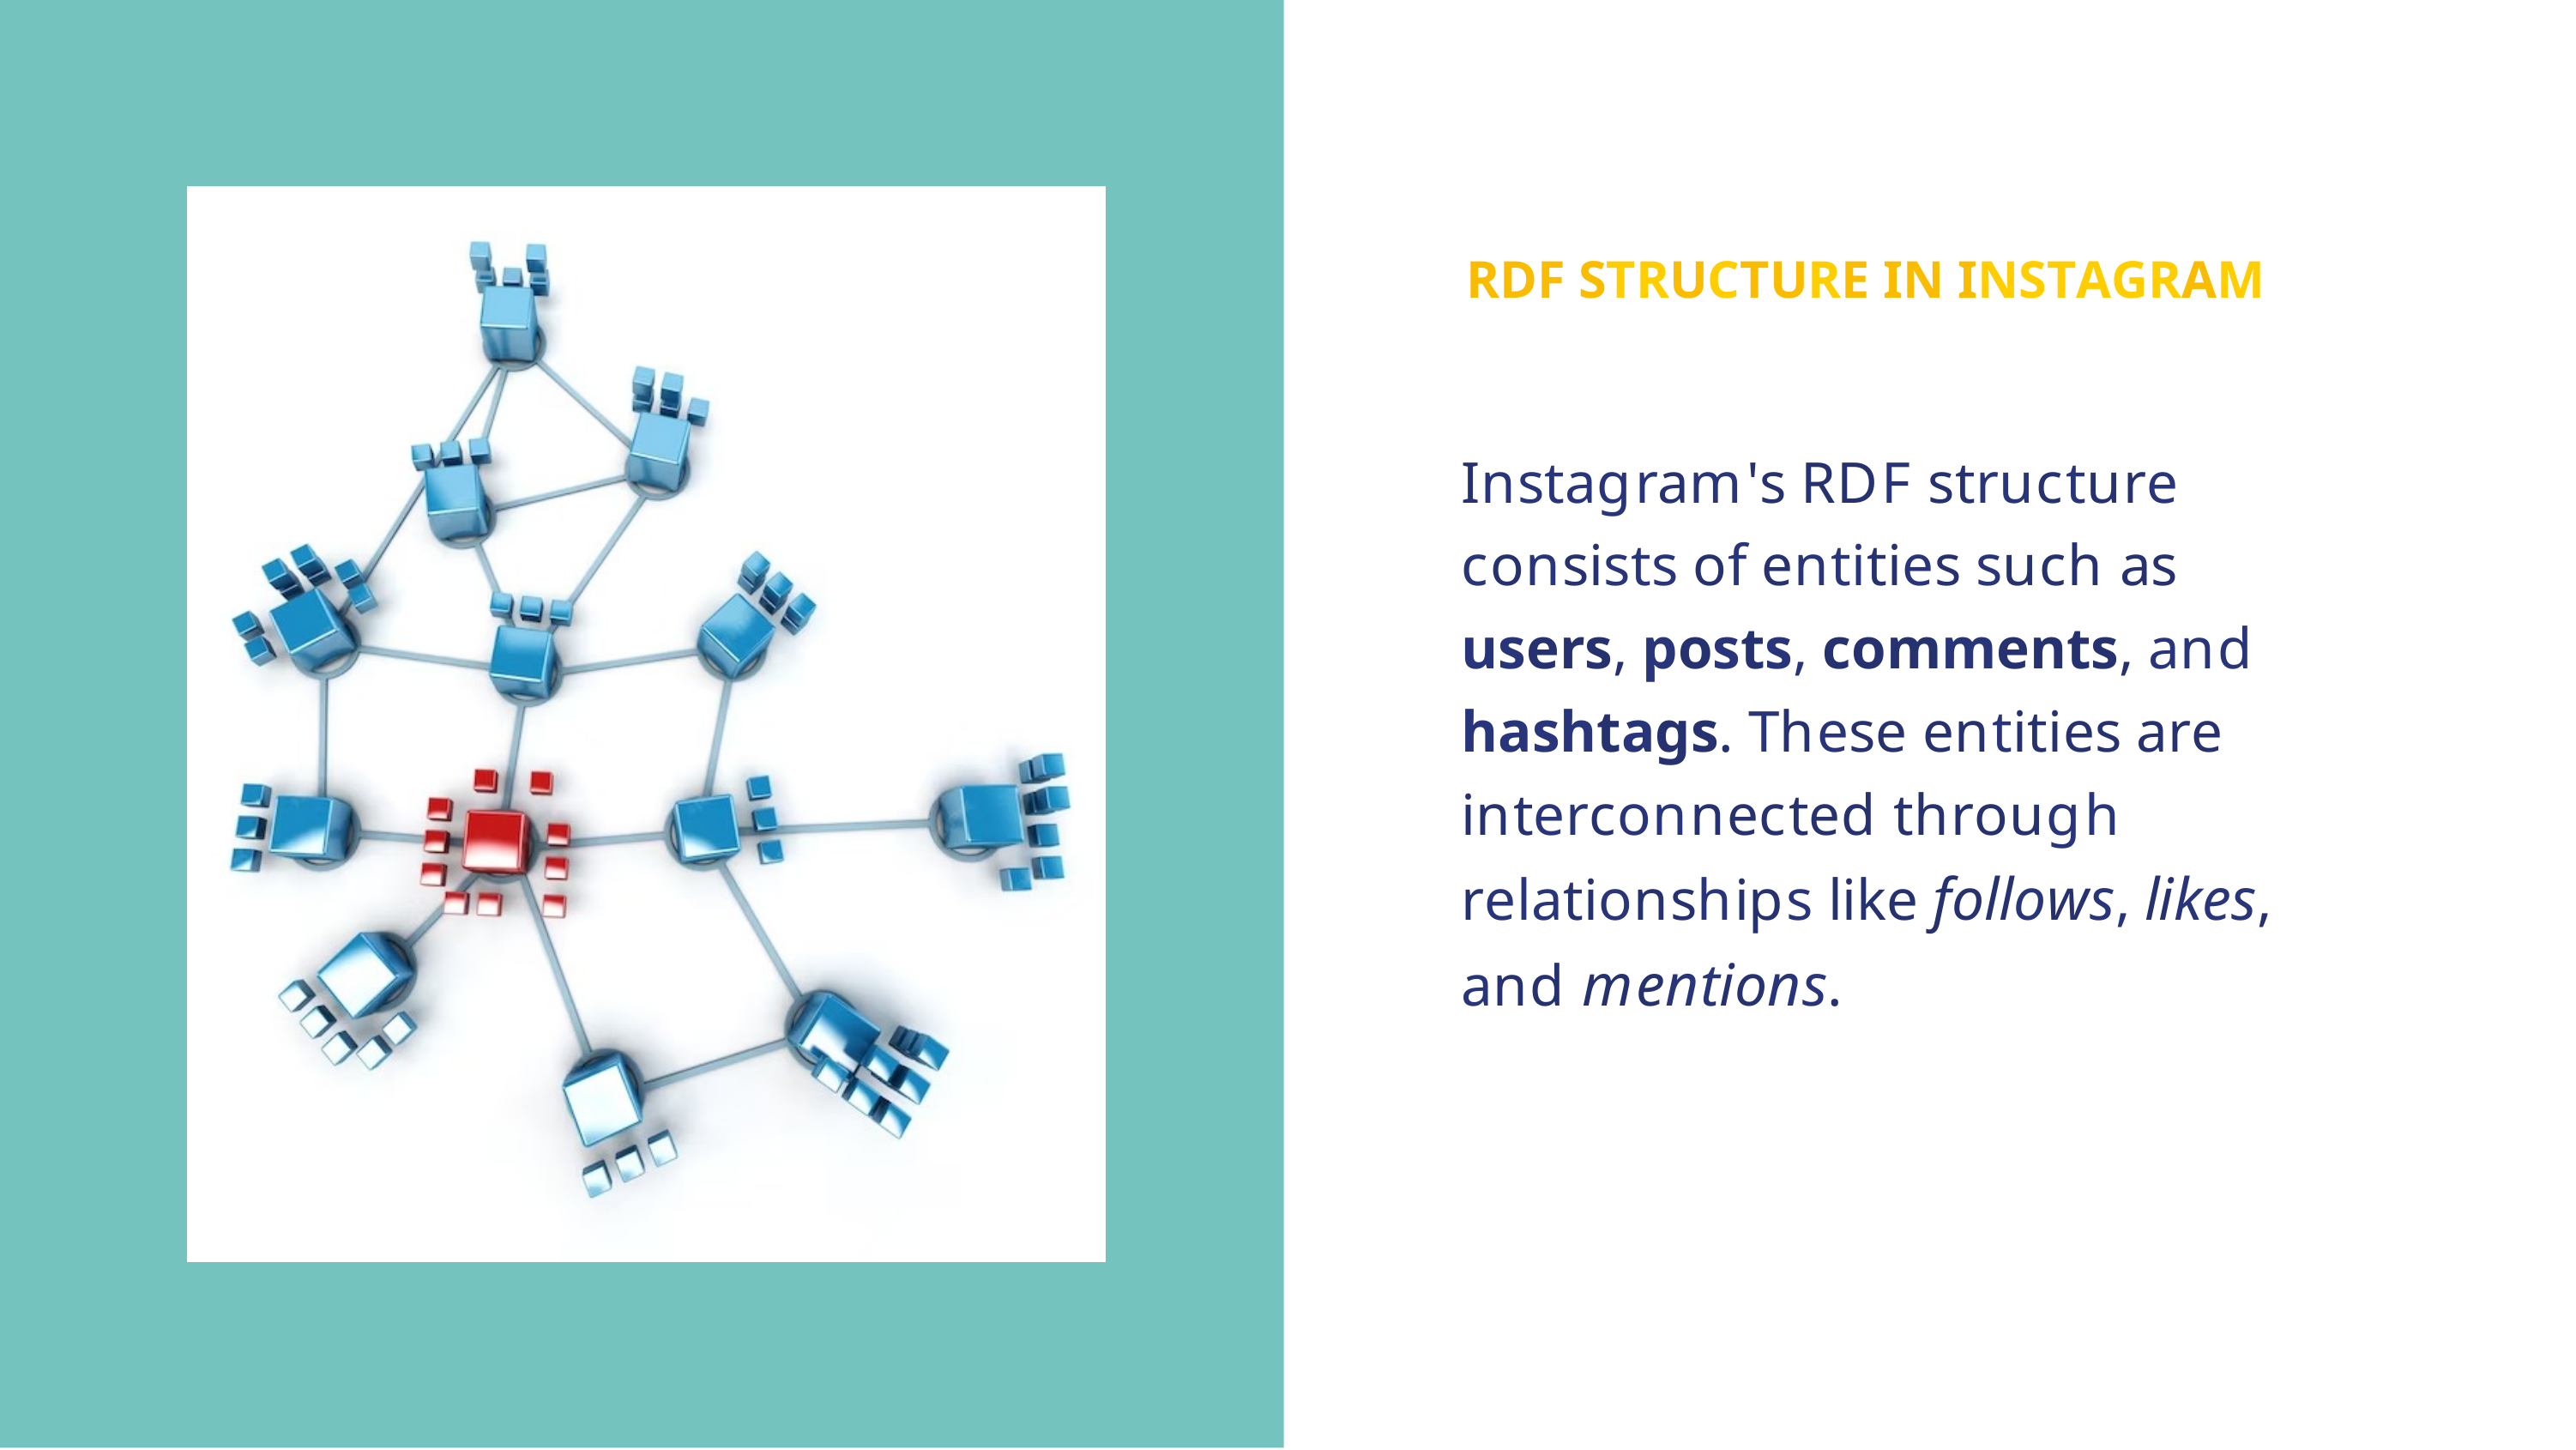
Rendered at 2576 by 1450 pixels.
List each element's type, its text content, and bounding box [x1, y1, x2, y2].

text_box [0, 0, 1284, 1448]
text_box Instagram's RDF structure consists of entities such as users, posts, comments, and hashtags. These entities are interconnected through relationships like follows, likes, and mentions. [1459, 428, 2310, 1018]
title RDF STRUCTURE IN INSTAGRAM [1464, 245, 2325, 490]
